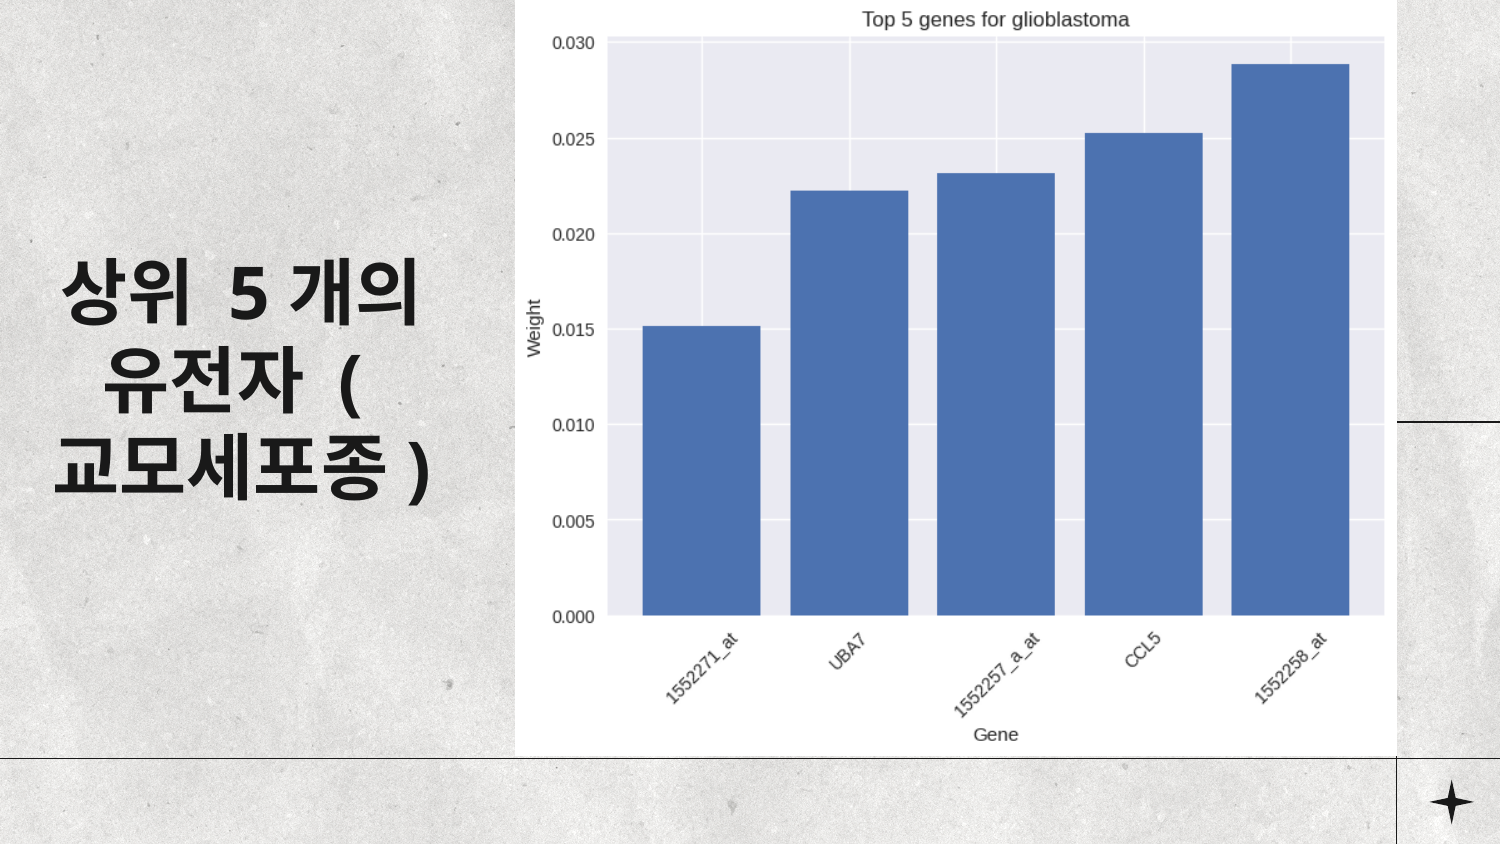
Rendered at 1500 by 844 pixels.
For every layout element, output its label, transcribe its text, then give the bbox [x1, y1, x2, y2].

picture [0, 759, 1396, 844]
picture [1397, 759, 1500, 844]
picture [0, 0, 1500, 758]
list 상위 5개의 유전자 (교모세포종) [0, 0, 499, 756]
